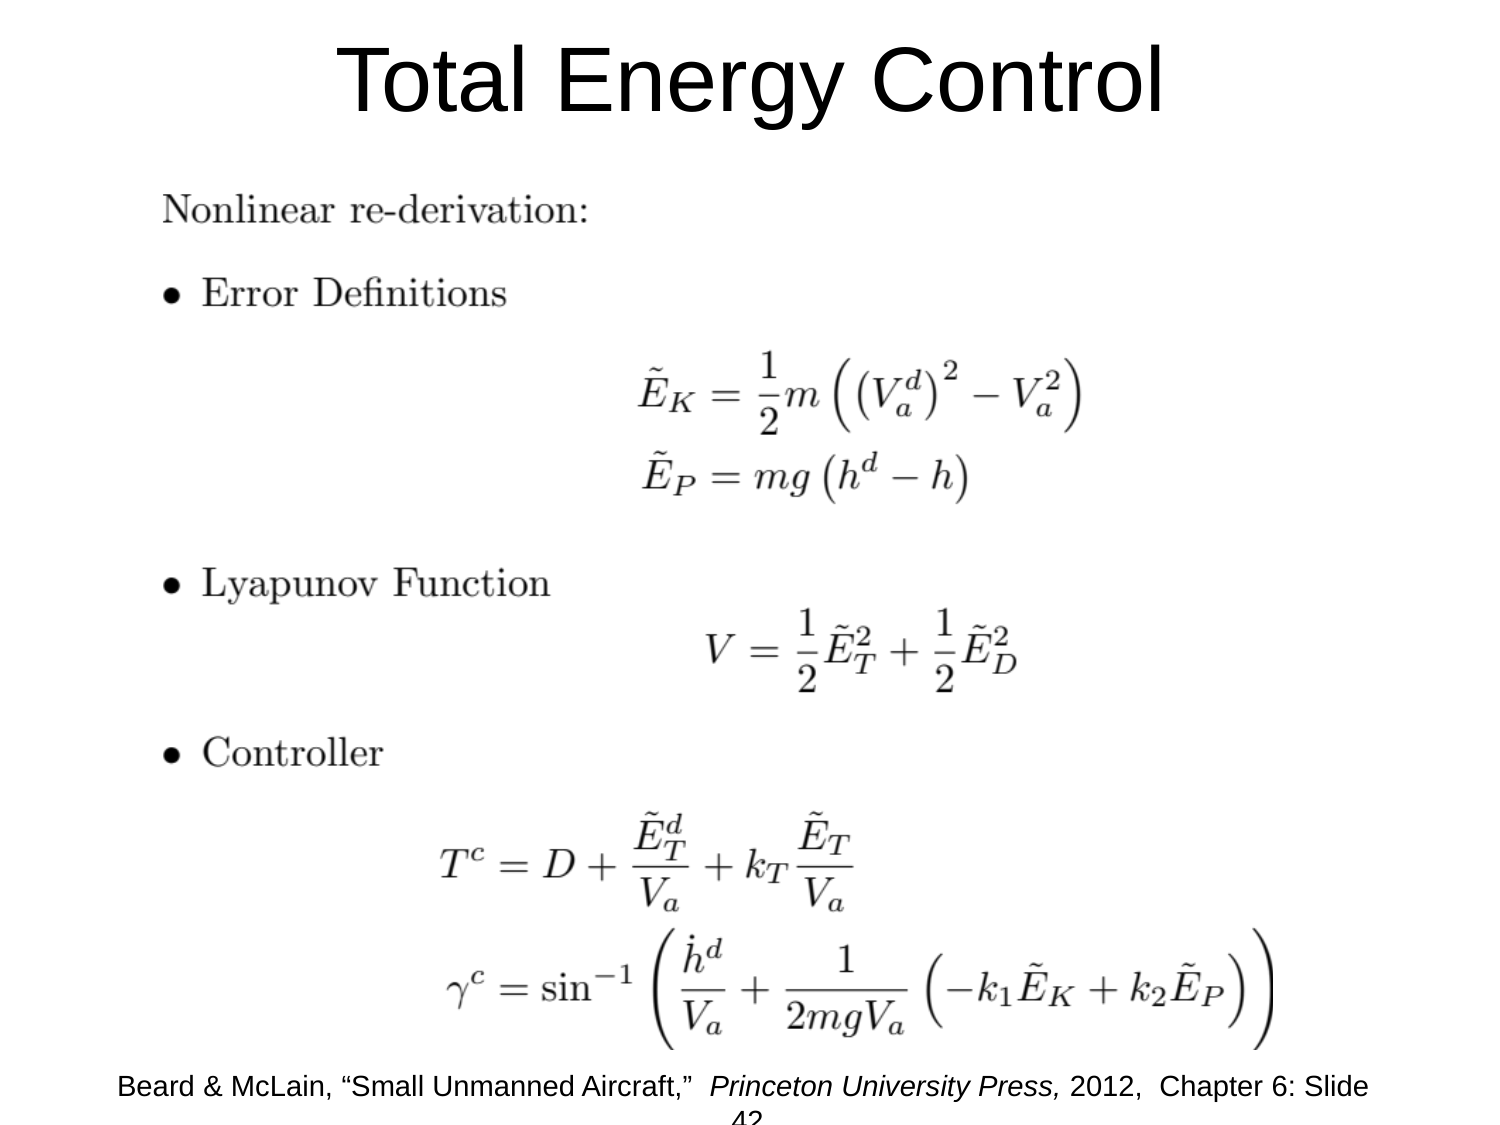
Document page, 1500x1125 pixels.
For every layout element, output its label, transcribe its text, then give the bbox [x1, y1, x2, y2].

picture [162, 193, 1273, 1051]
text_box Total Energy Control [76, 25, 1427, 125]
